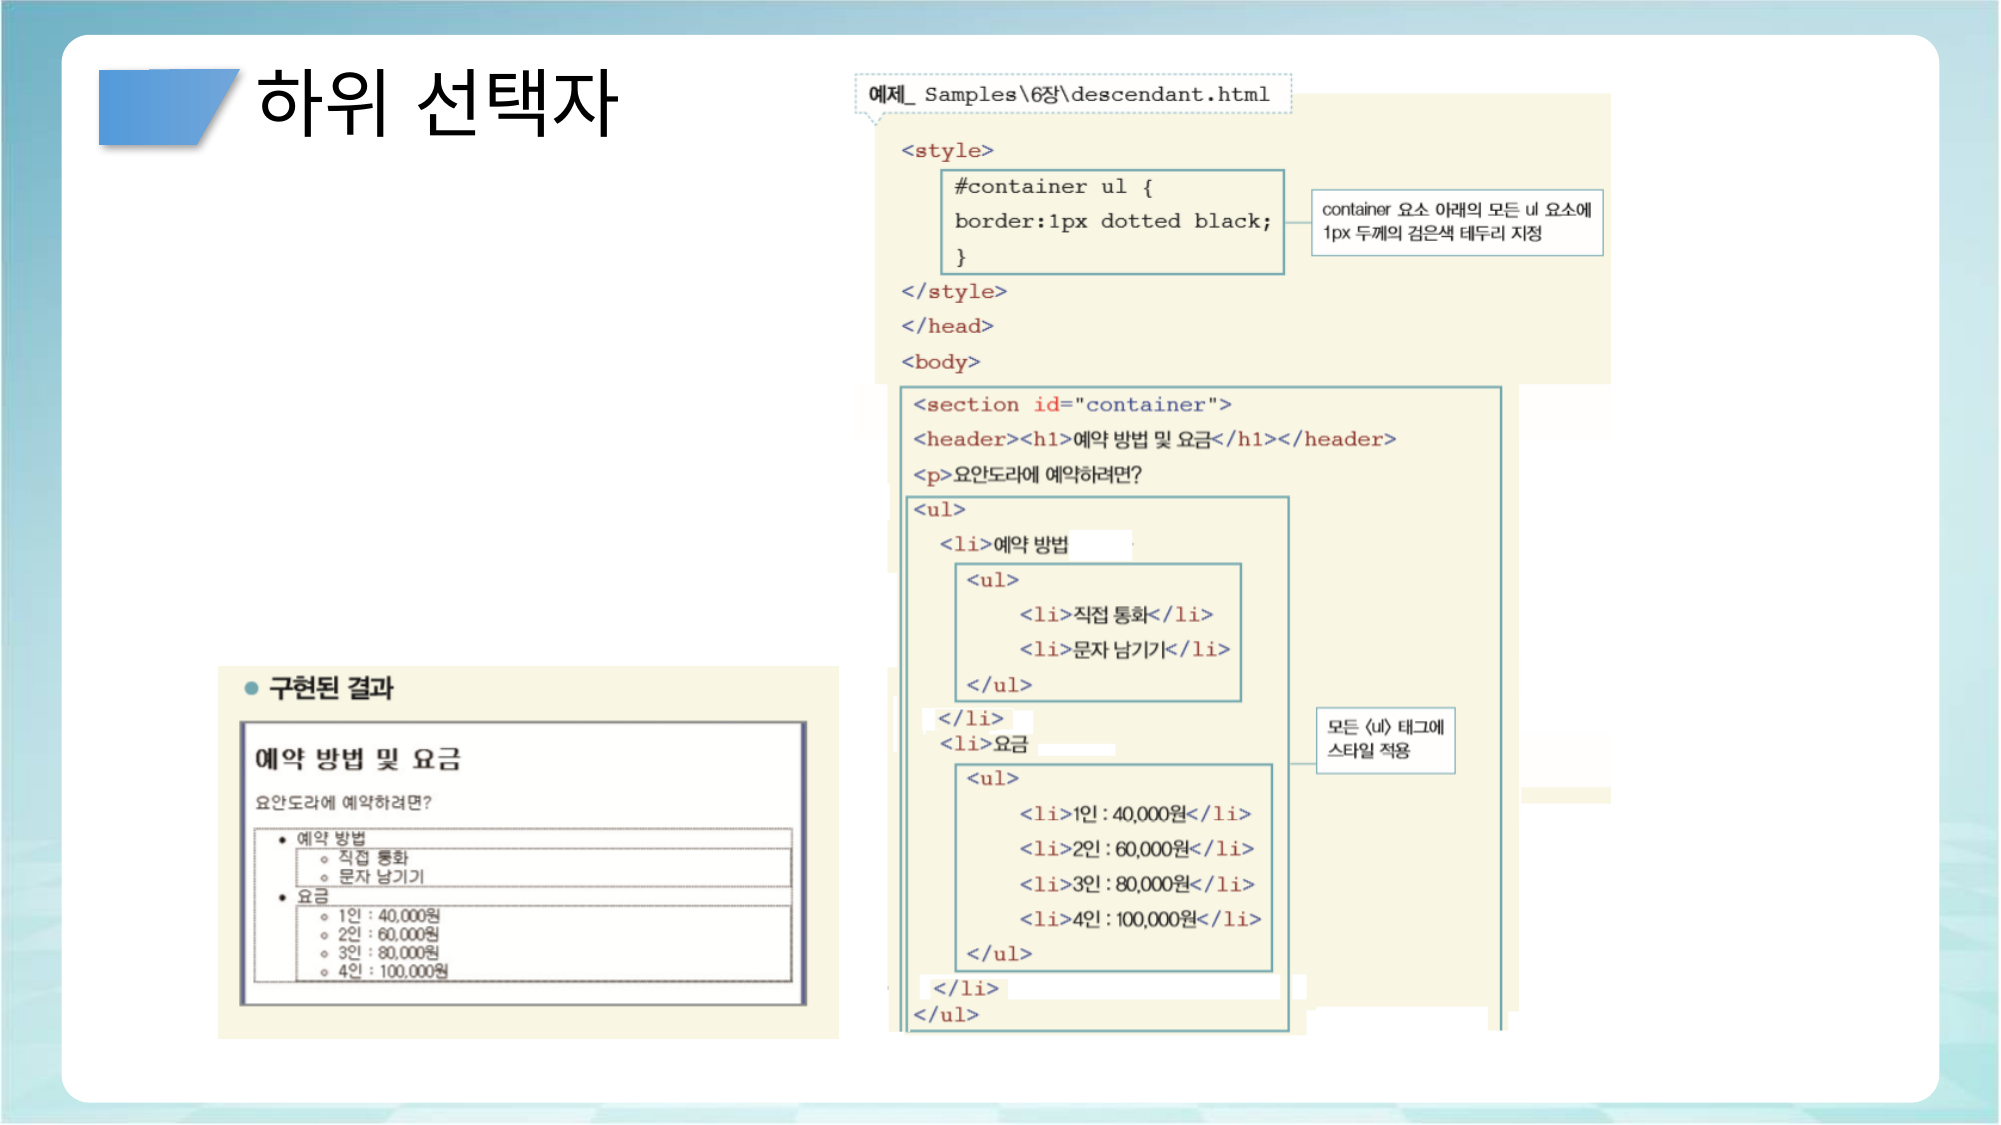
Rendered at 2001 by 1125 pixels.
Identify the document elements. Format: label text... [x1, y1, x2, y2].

picture [0, 0, 2001, 1125]
title 하위 선택자 [240, 49, 1809, 165]
